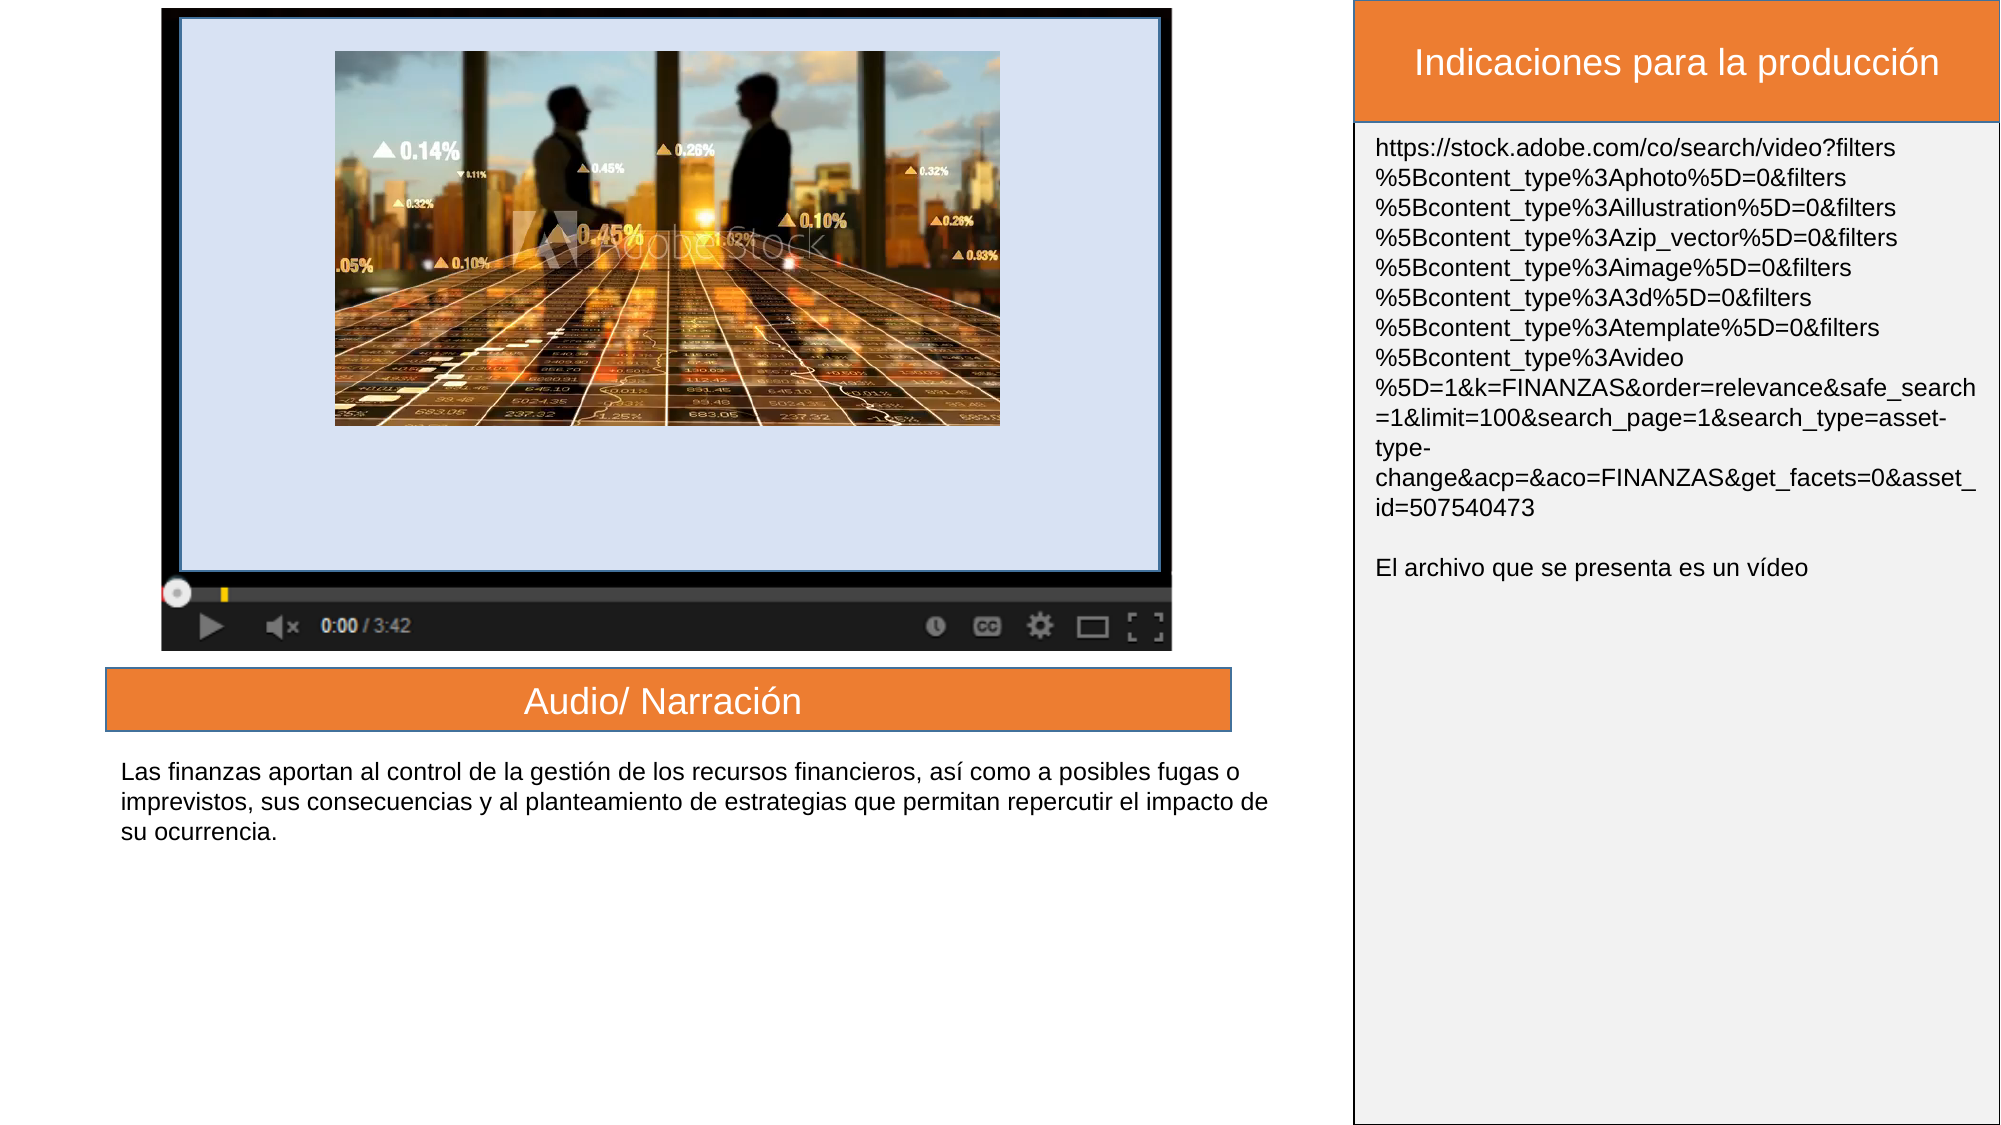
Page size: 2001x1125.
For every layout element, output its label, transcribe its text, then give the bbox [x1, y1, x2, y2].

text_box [160, 7, 1175, 652]
text_box [1353, 122, 2000, 1125]
text_box Audio/ Narración [105, 667, 1231, 731]
text_box Indicaciones para la producción [1353, 0, 2000, 122]
picture [334, 51, 1001, 427]
text_box Las finanzas aportan al control de la gestión de los recursos financieros, así como a posibles fugas o imprevistos, sus consecuencias y al planteamiento de estrategias que permitan repercutir el impacto de su ocurrencia. [105, 747, 1291, 898]
text_box https://stock.adobe.com/co/search/video?filters%5Bcontent_type%3Aphoto%5D=0&filters%5Bcontent_type%3Aillustration%5D=0&filters%5Bcontent_type%3Azip_vector%5D=0&filters%5Bcontent_type%3Aimage%5D=0&filters%5Bcontent_type%3A3d%5D=0&filters%5Bcontent_type%3Atemplate%5D=0&filters%5Bcontent_type%3Avideo%5D=1&k=FINANZAS&order=relevance&safe_search=1&limit=100&search_page=1&search_type=asset-type-change&acp=&aco=FINANZAS&get_facets=0&asset_id=507540473 El archivo que se presenta es un vídeo [1360, 124, 1995, 334]
